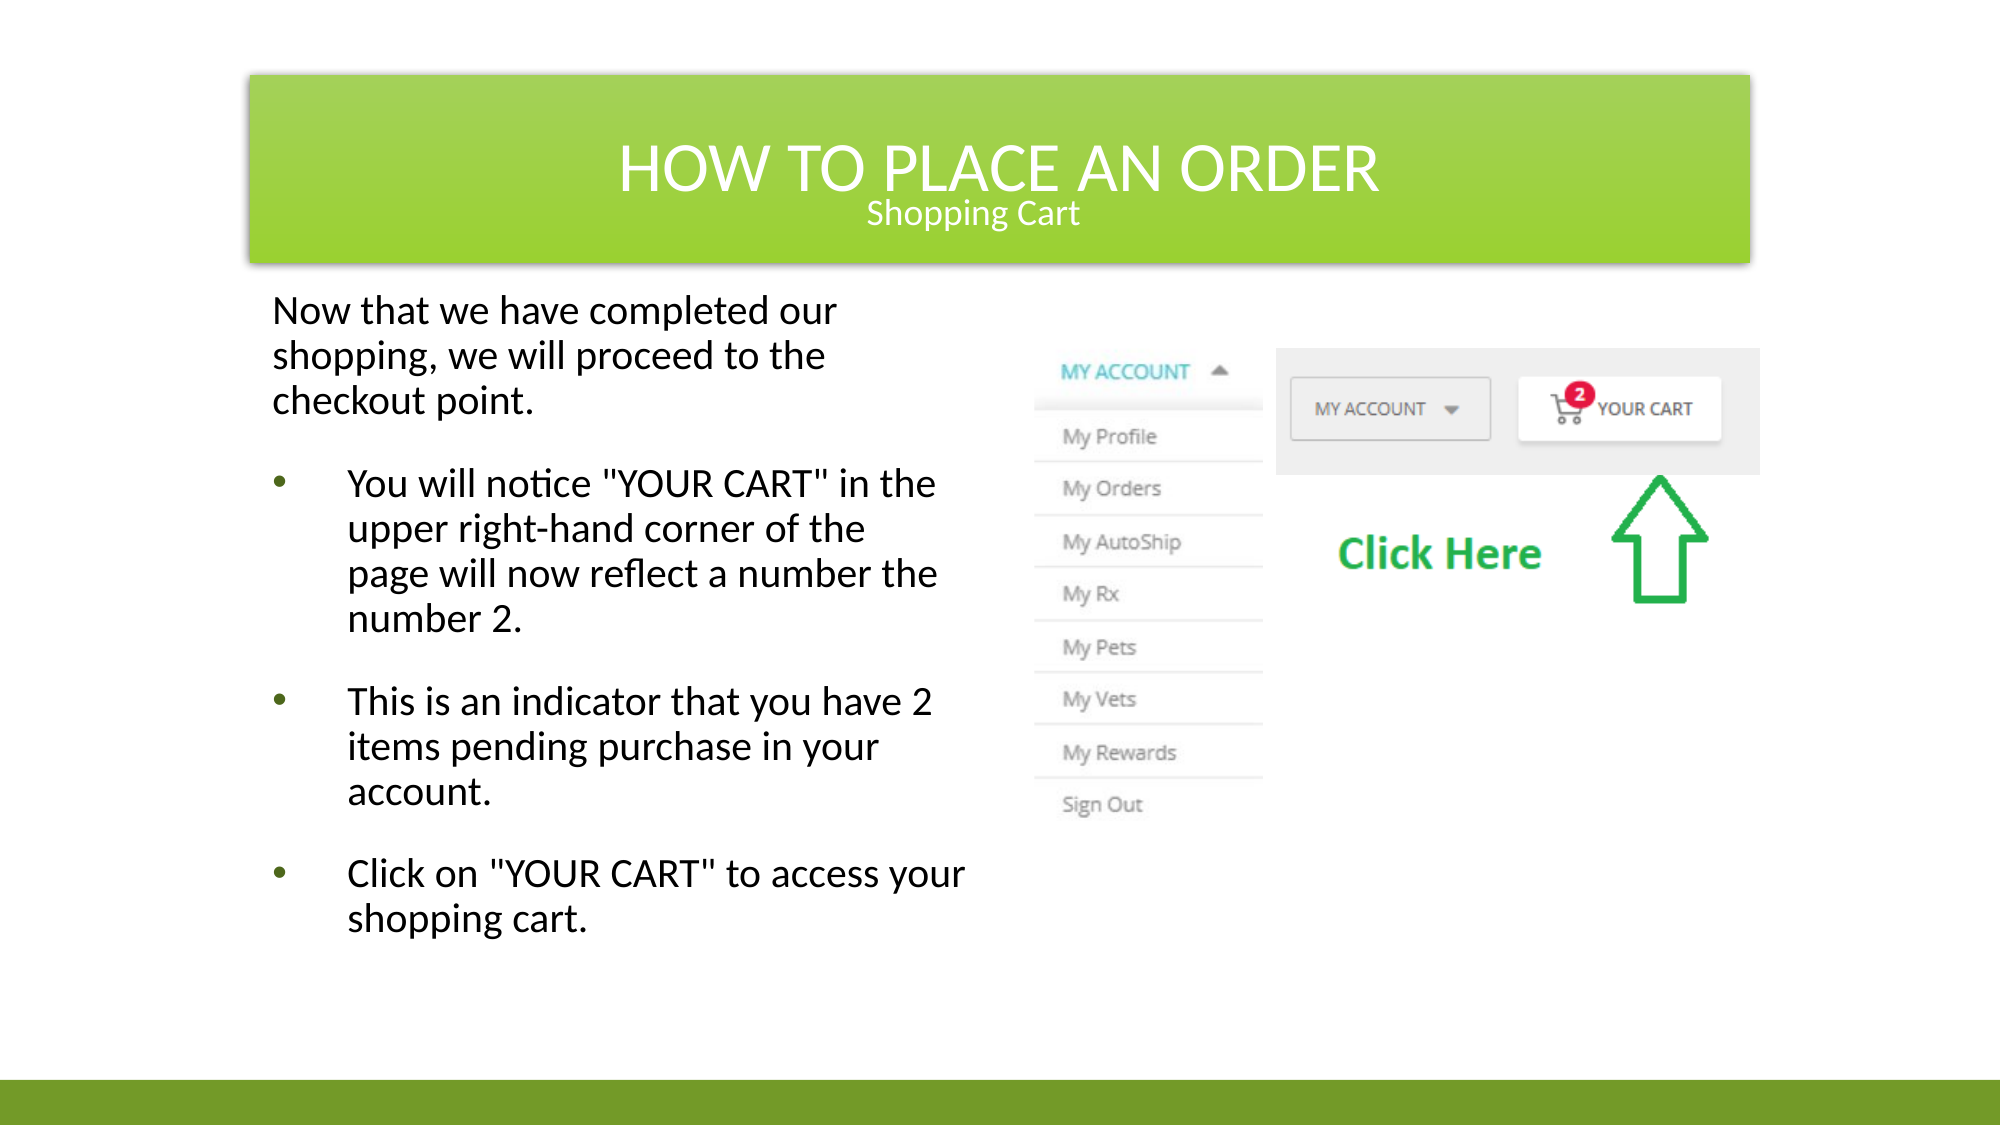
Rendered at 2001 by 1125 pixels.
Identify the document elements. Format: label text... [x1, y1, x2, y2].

list Now that we have completed our shopping, we will proceed to the checkout point. You will notice "YOUR CART" in the upper right-hand corner of the page will now reflect a number the number 2. This is an indicator that you have 2 items pending purchase in your account. Click on "YOUR CART" to access your shopping cart. [249, 281, 988, 1014]
title How to place an order [249, 75, 1750, 263]
picture [1034, 340, 1263, 821]
picture [1276, 348, 1760, 610]
text_box Shopping Cart [851, 180, 1482, 241]
